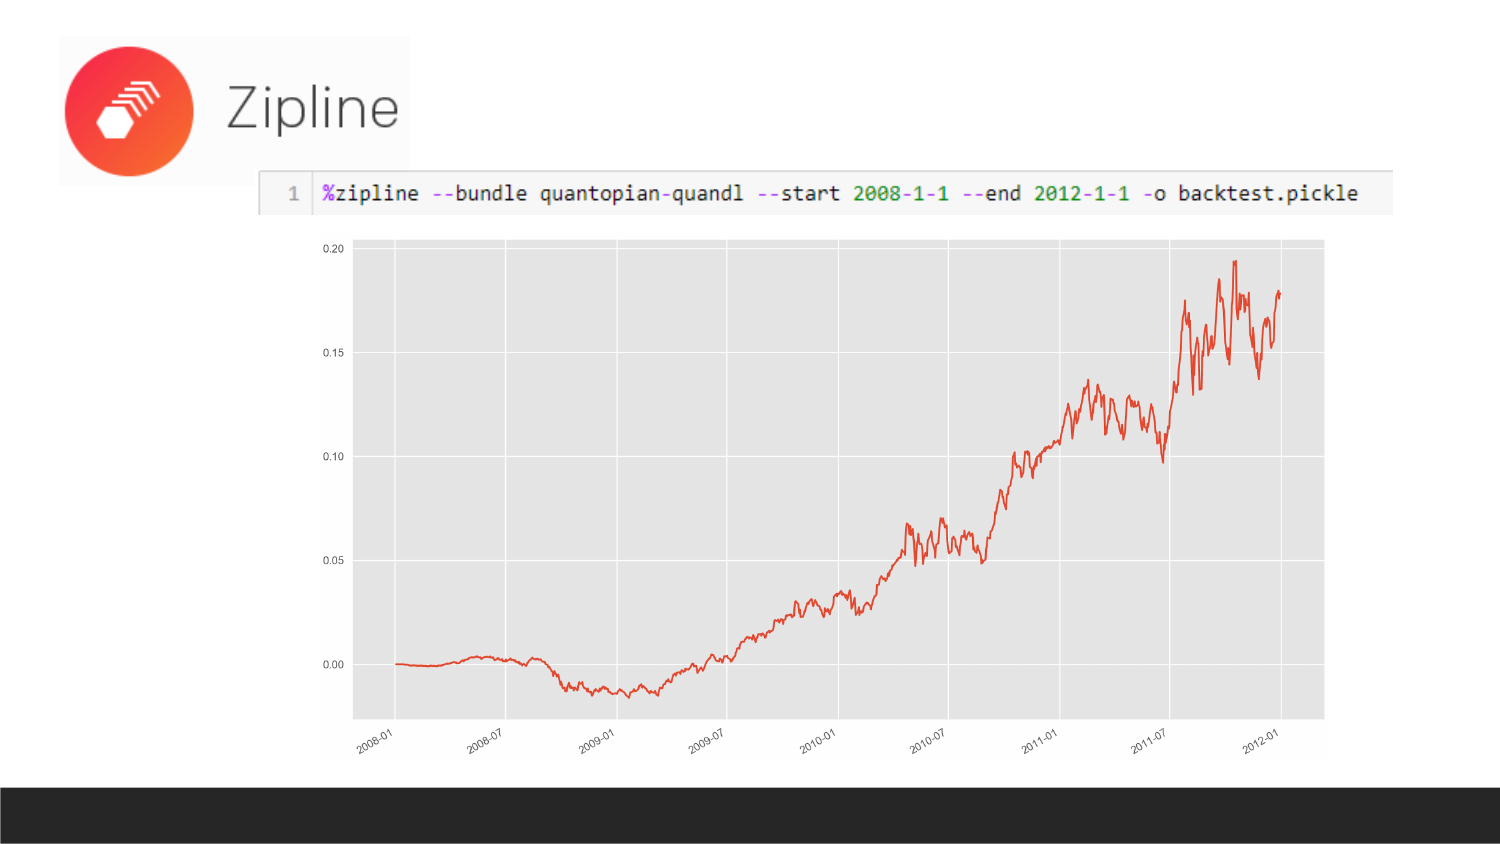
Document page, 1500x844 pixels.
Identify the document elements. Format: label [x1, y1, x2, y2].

picture [314, 231, 1332, 764]
picture [59, 36, 1393, 216]
